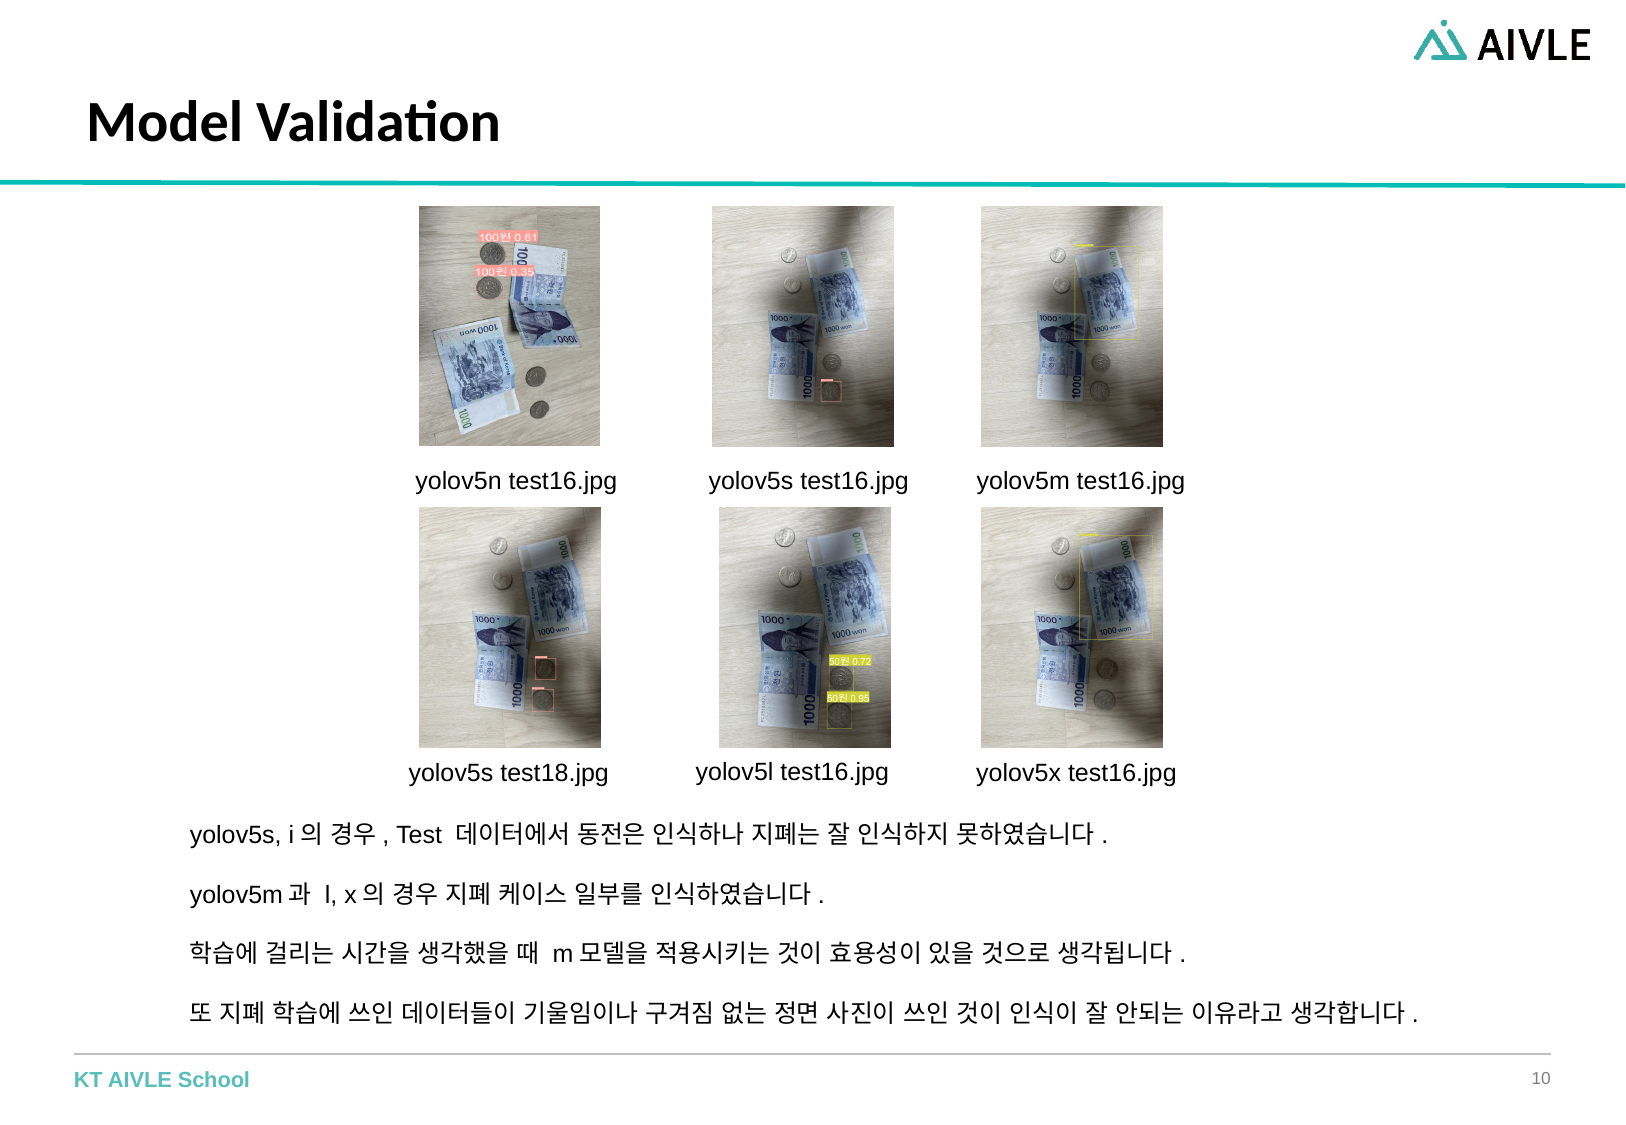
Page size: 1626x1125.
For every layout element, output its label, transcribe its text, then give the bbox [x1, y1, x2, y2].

text_box yolov5s, i의 경우, Test 데이터에서 동전은 인식하나 지폐는 잘 인식하지 못하였습니다. yolov5m과 l, x의 경우 지폐 케이스 일부를 인식하였습니다. 학습에 걸리는 시간을 생각했을 때 m모델을 적용시키는 것이 효용성이 있을 것으로 생각됩니다. 또 지폐 학습에 쓰인 데이터들이 기울임이나 구겨짐 없는 정면 사진이 쓰인 것이 인식이 잘 안되는 이유라고 생각합니다. [174, 810, 1531, 1036]
picture [718, 507, 891, 748]
text_box yolov5s test16.jpg [693, 457, 938, 502]
title Model Validation [70, 83, 1514, 181]
picture [419, 206, 601, 447]
text_box yolov5m test16.jpg [961, 457, 1206, 502]
text_box yolov5s test18.jpg [393, 748, 638, 794]
picture [981, 507, 1163, 748]
text_box yolov5n test16.jpg [400, 457, 645, 502]
text_box yolov5x test16.jpg [961, 748, 1205, 794]
text_box yolov5l test16.jpg [680, 748, 925, 794]
picture [419, 507, 601, 748]
picture [981, 206, 1163, 448]
picture [711, 206, 894, 448]
picture [1414, 20, 1590, 60]
